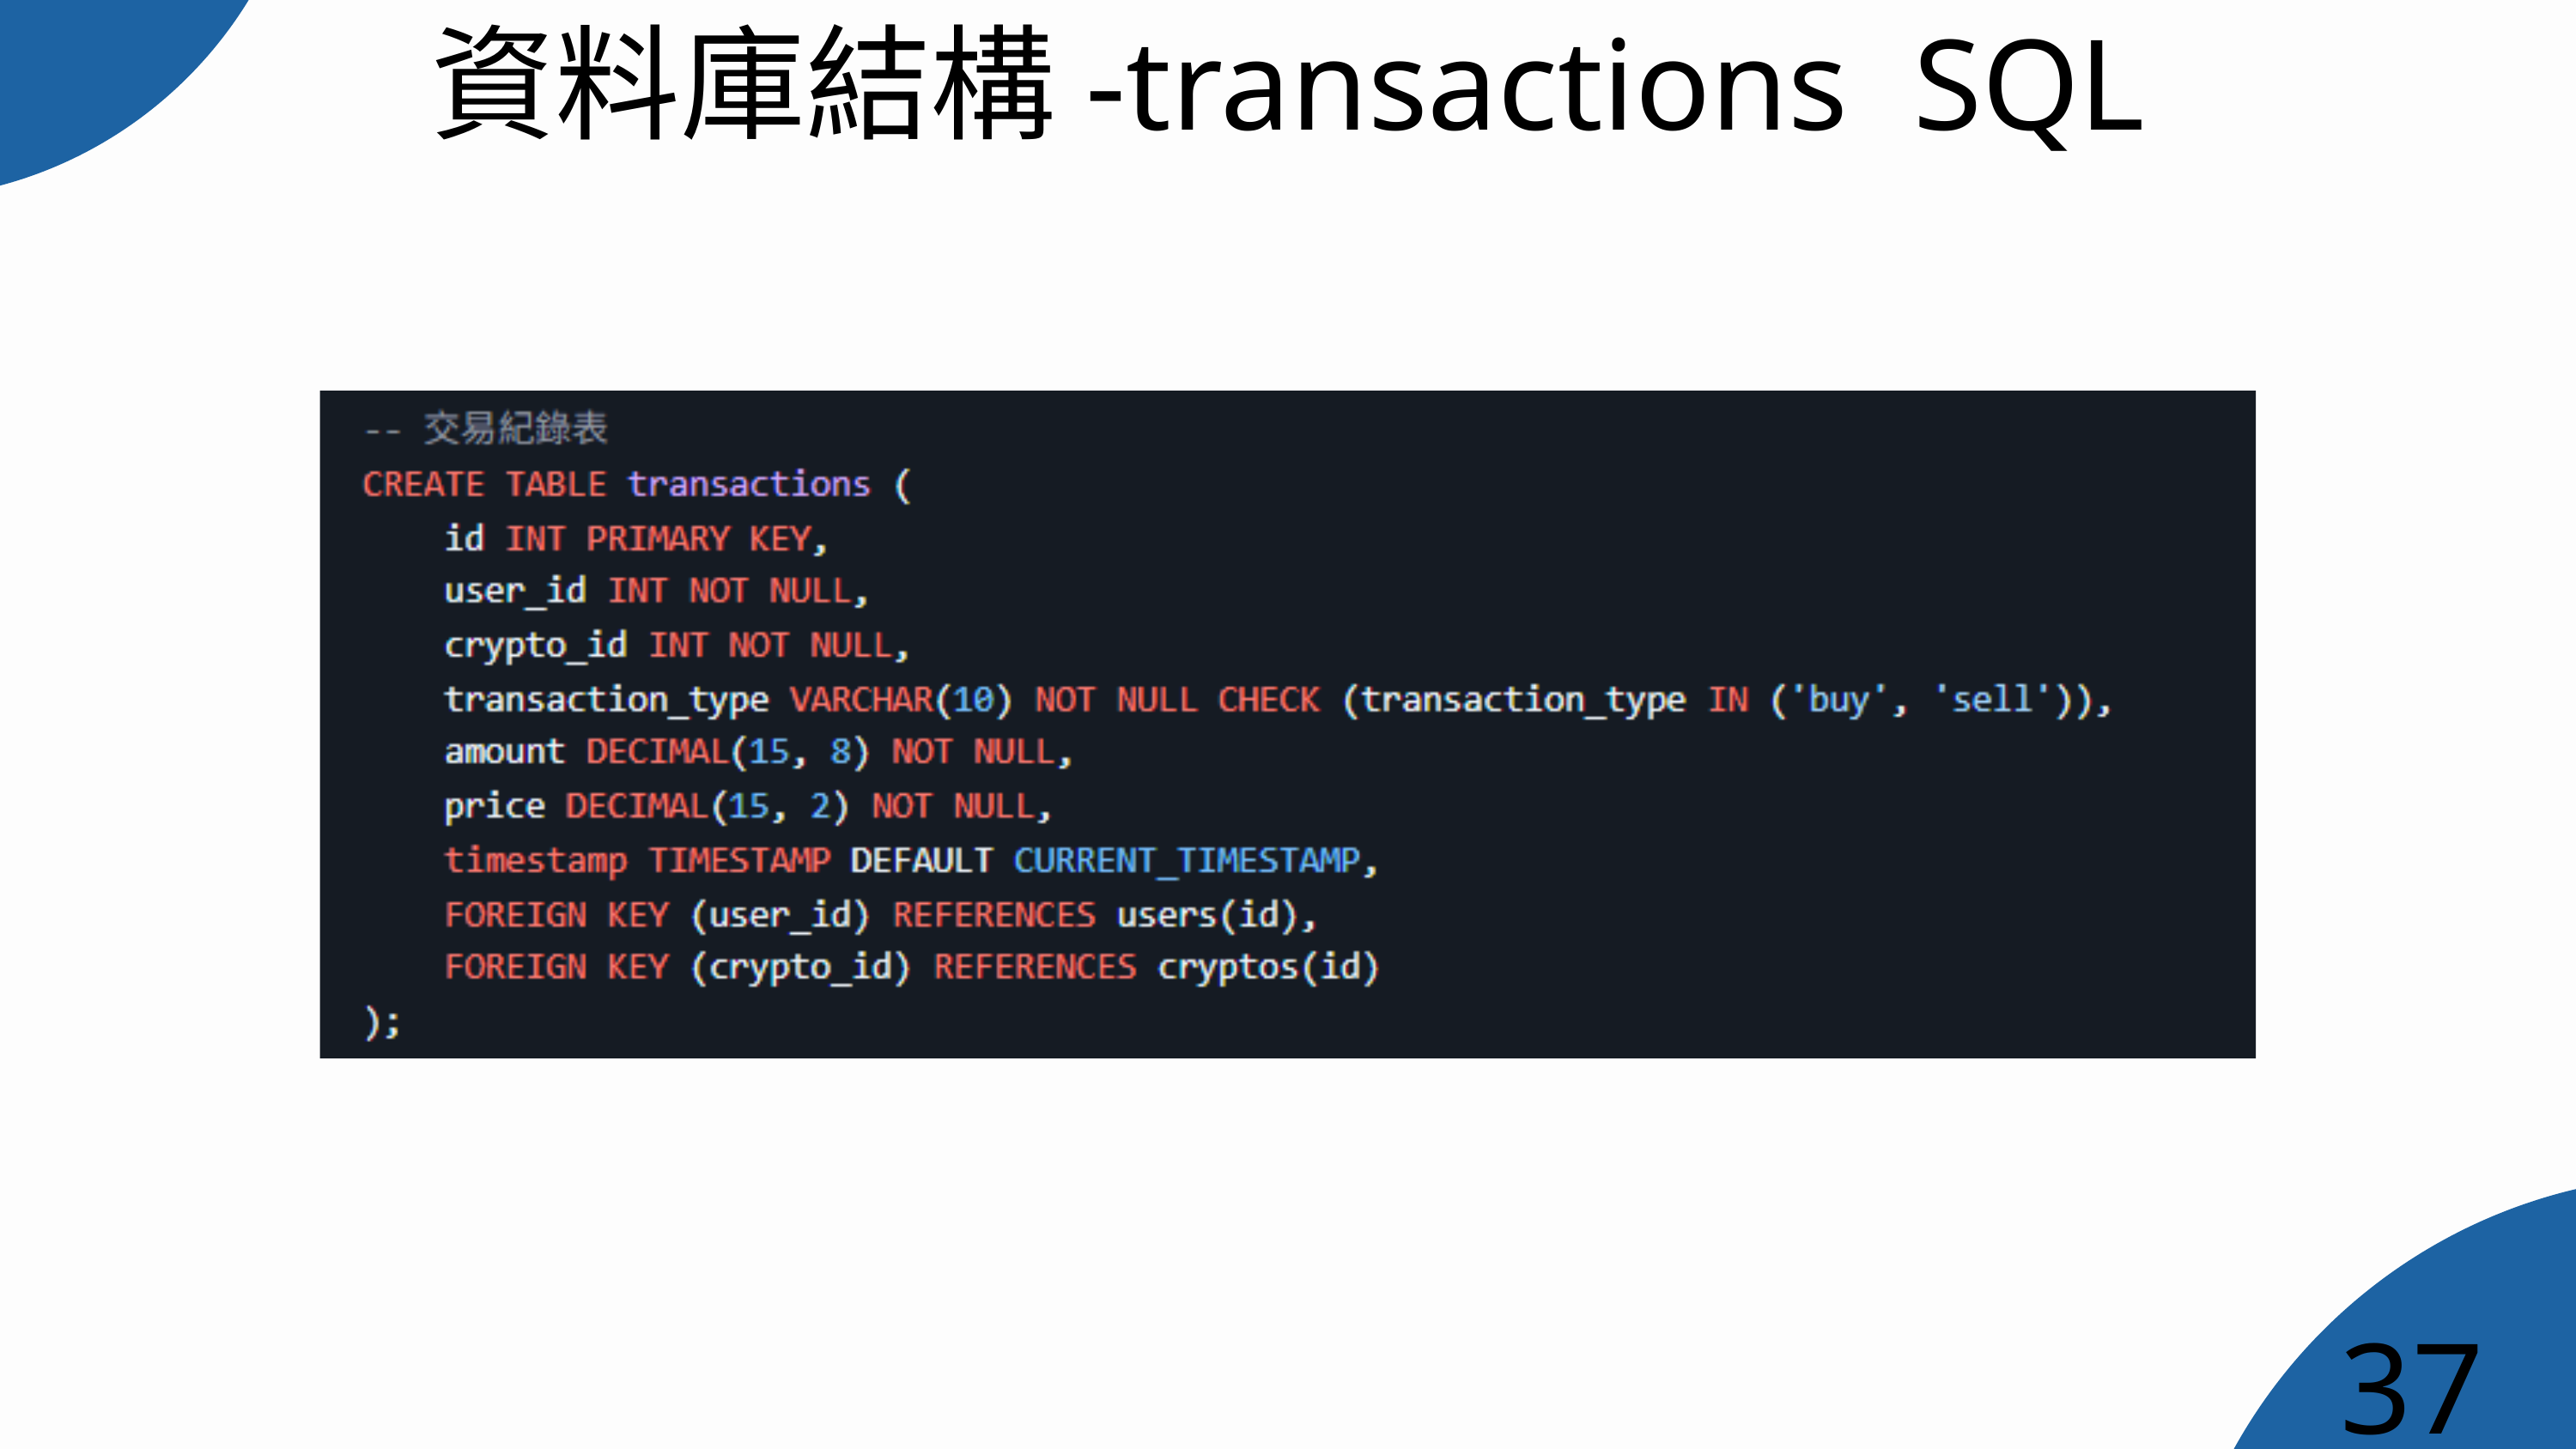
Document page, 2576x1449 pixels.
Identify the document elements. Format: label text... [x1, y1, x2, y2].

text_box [0, 0, 311, 200]
text_box [319, 391, 2257, 1058]
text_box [2167, 1174, 2576, 1449]
text_box 資料庫結構-transactions SQL [313, 0, 2576, 155]
